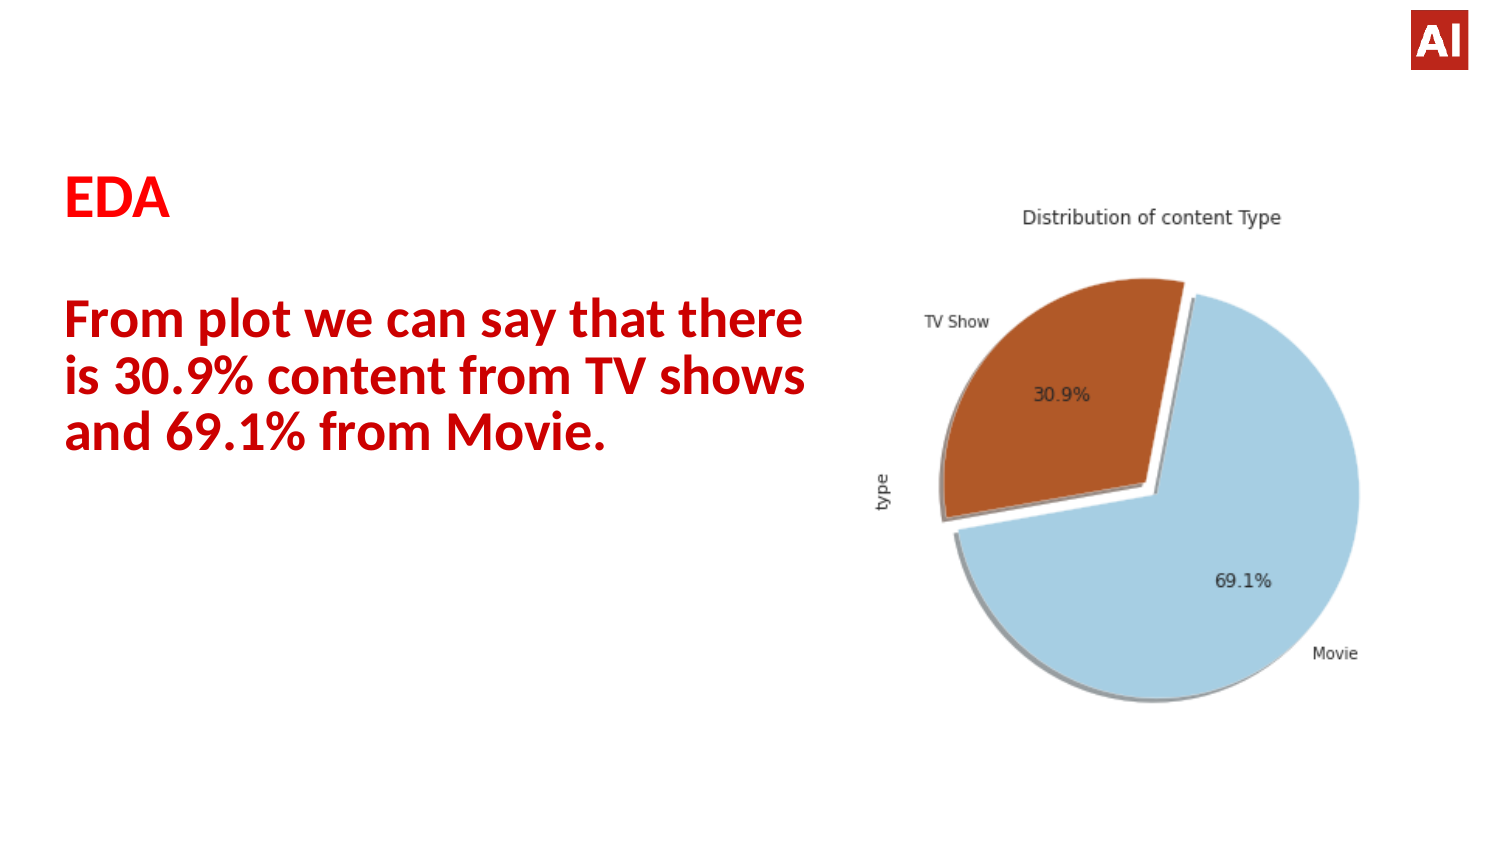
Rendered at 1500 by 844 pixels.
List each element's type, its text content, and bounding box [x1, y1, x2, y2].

title EDA From plot we can say that there is 30.9% content from TV shows and 69.1% from Movie. [64, 170, 844, 844]
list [866, 197, 1415, 755]
picture [1411, 10, 1469, 70]
